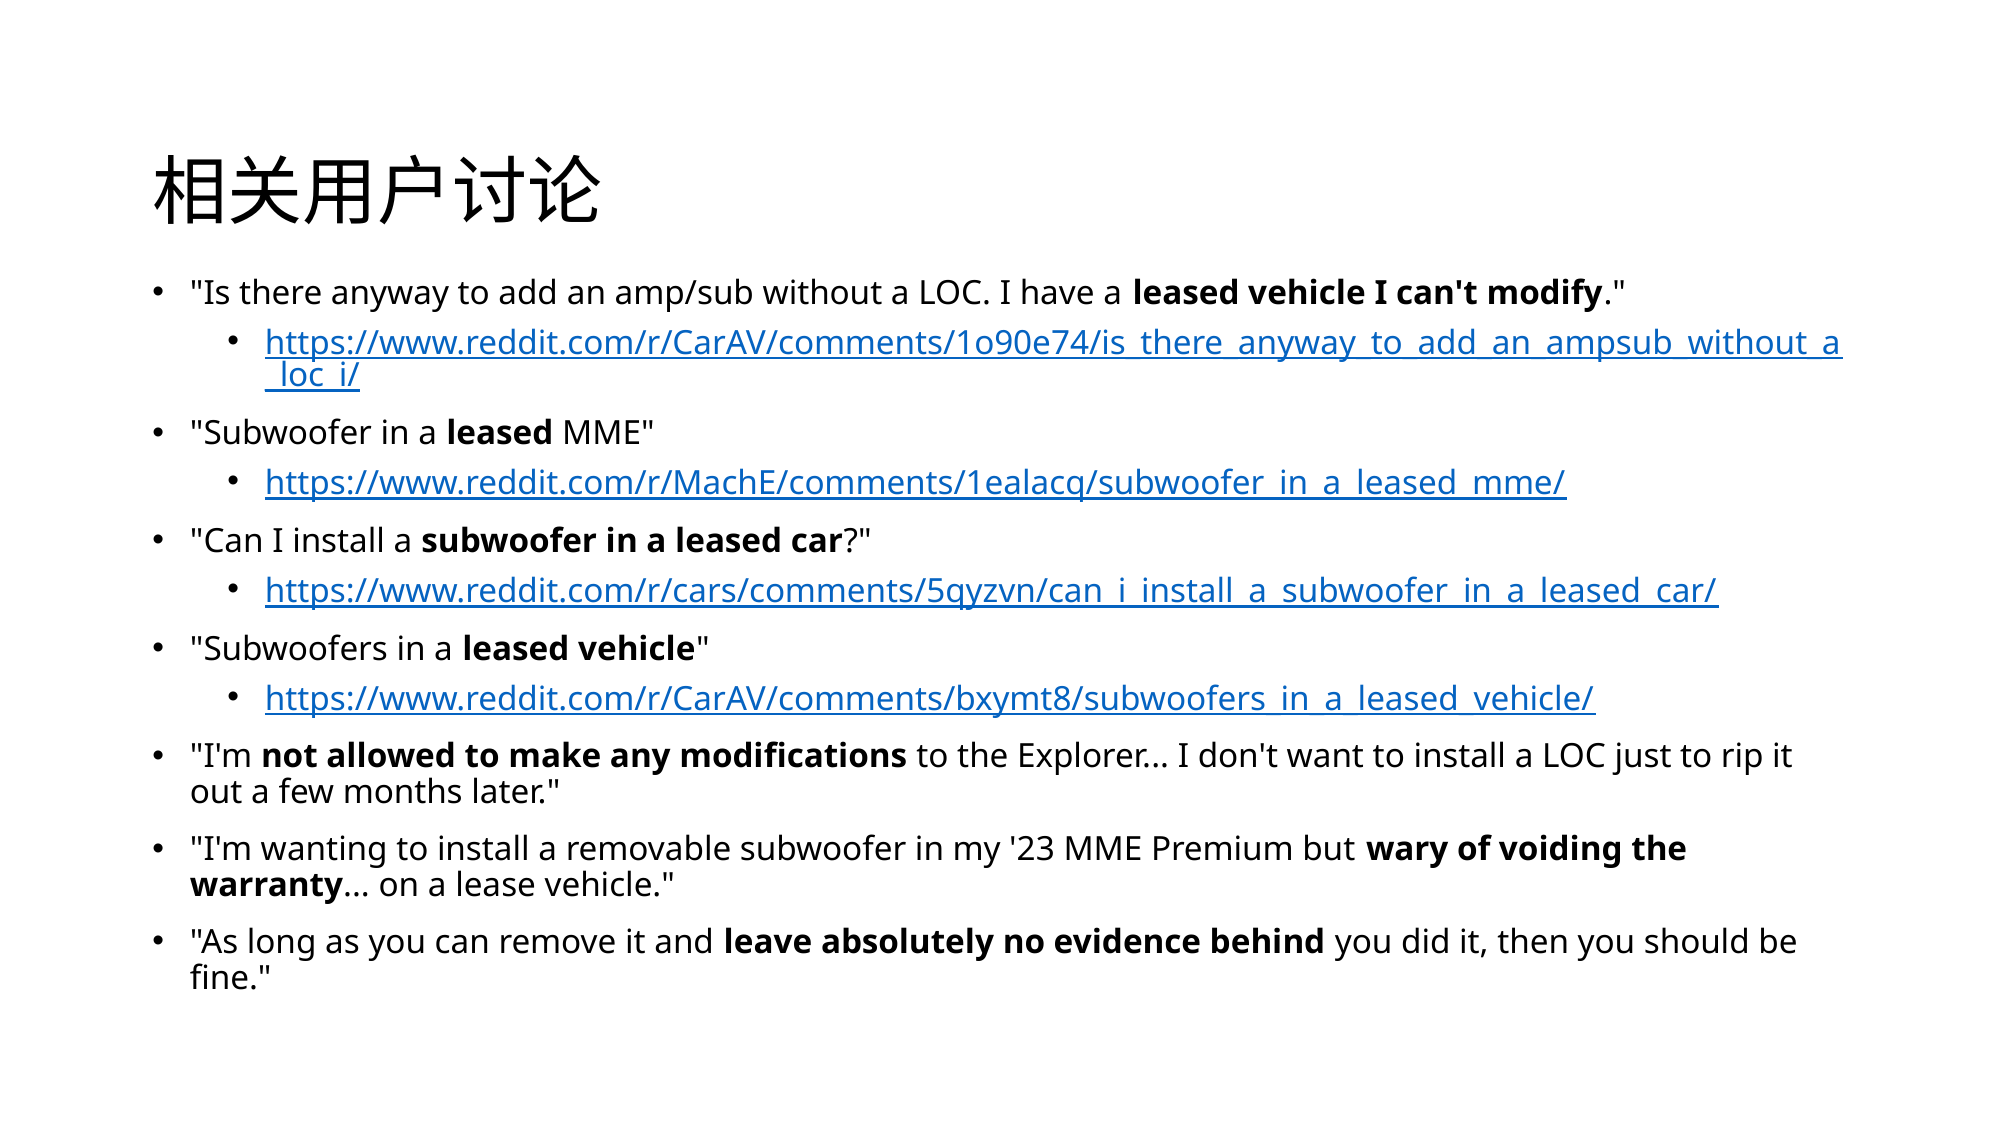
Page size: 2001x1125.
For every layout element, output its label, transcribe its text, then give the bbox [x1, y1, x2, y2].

list "Is there anyway to add an amp/sub without a LOC. I have a leased vehicle I can't modify." https://www.reddit.com/r/CarAV/comments/1o90e74/is_there_anyway_to_add_an_ampsub_without_a_loc_i/ "Subwoofer in a leased MME" https://www.reddit.com/r/MachE/comments/1ealacq/subwoofer_in_a_leased_mme/ "Can I install a subwoofer in a leased car?" https://www.reddit.com/r/cars/comments/5qyzvn/can_i_install_a_subwoofer_in_a_leased_car/ "Subwoofers in a leased vehicle" https://www.reddit.com/r/CarAV/comments/bxymt8/subwoofers_in_a_leased_vehicle/ "I'm not allowed to make any modifications to the Explorer... I don't want to install a LOC just to rip it out a few months later." "I'm wanting to install a removable subwoofer in my '23 MME Premium but wary of voiding the warranty... on a lease vehicle." "As long as you can remove it and leave absolutely no evidence behind you did it, then you should be fine." [137, 267, 1863, 1040]
title 相关用户讨论 [137, 85, 1863, 267]
